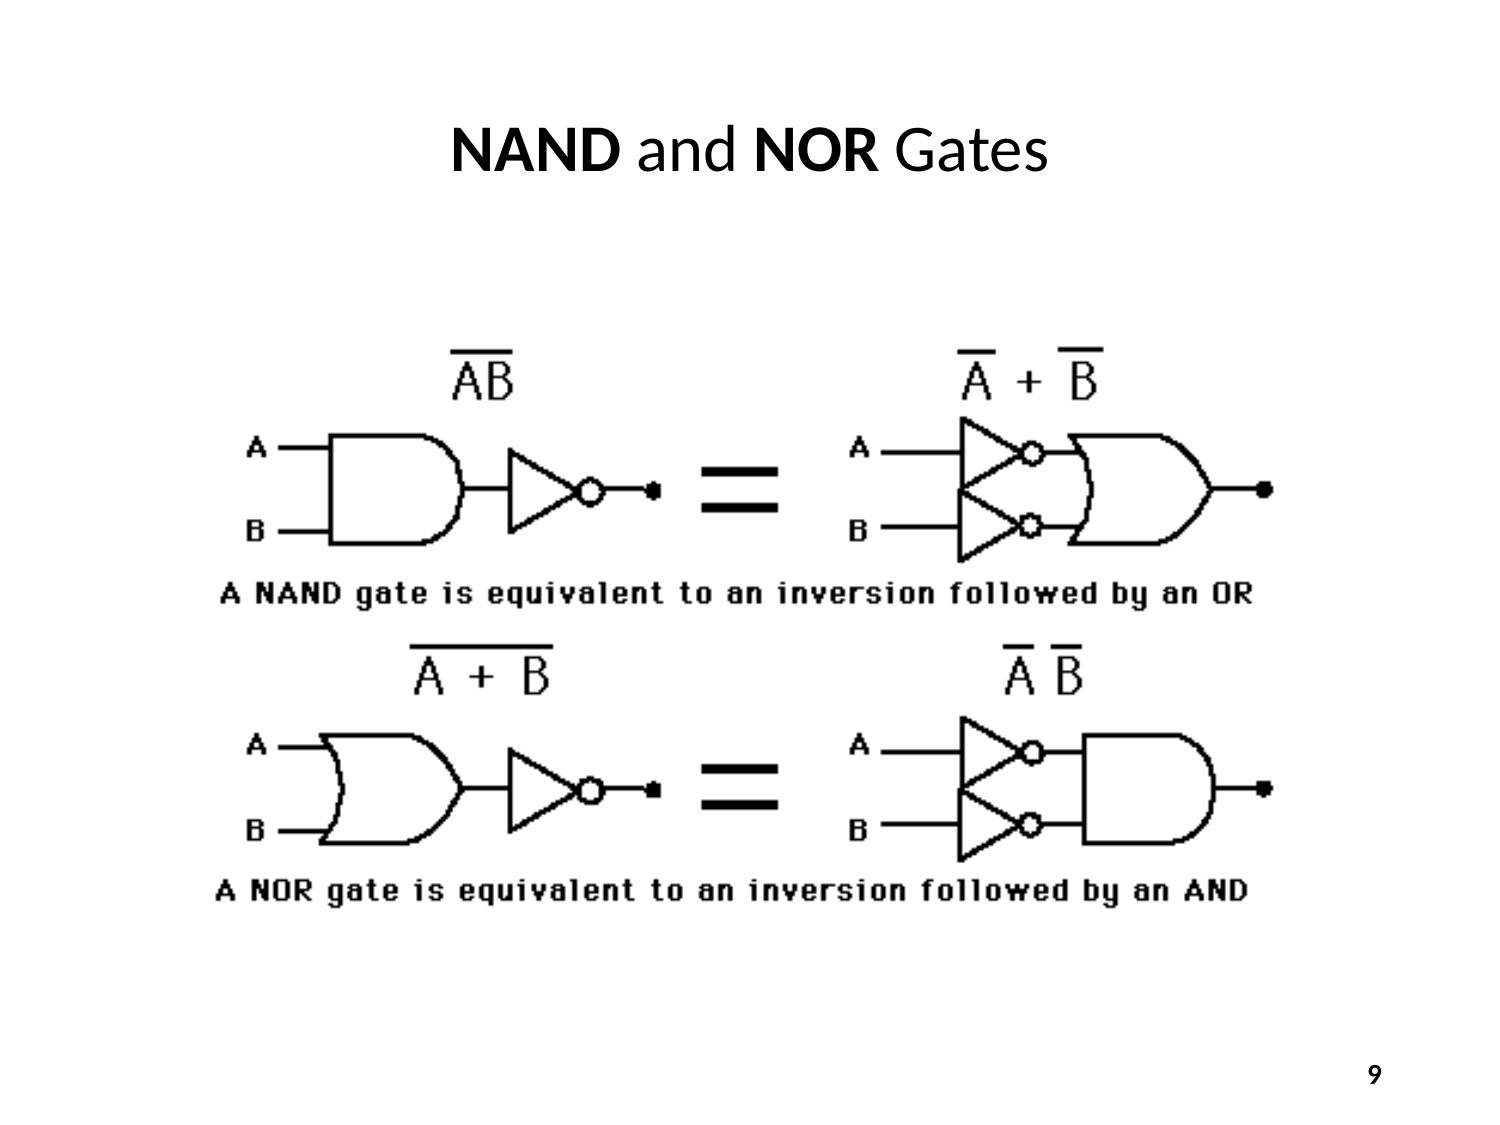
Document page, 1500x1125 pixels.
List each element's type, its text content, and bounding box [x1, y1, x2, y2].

picture [207, 331, 1293, 923]
slide_number 9 [1059, 1042, 1397, 1103]
title NAND and NOR Gates [103, 59, 1397, 241]
